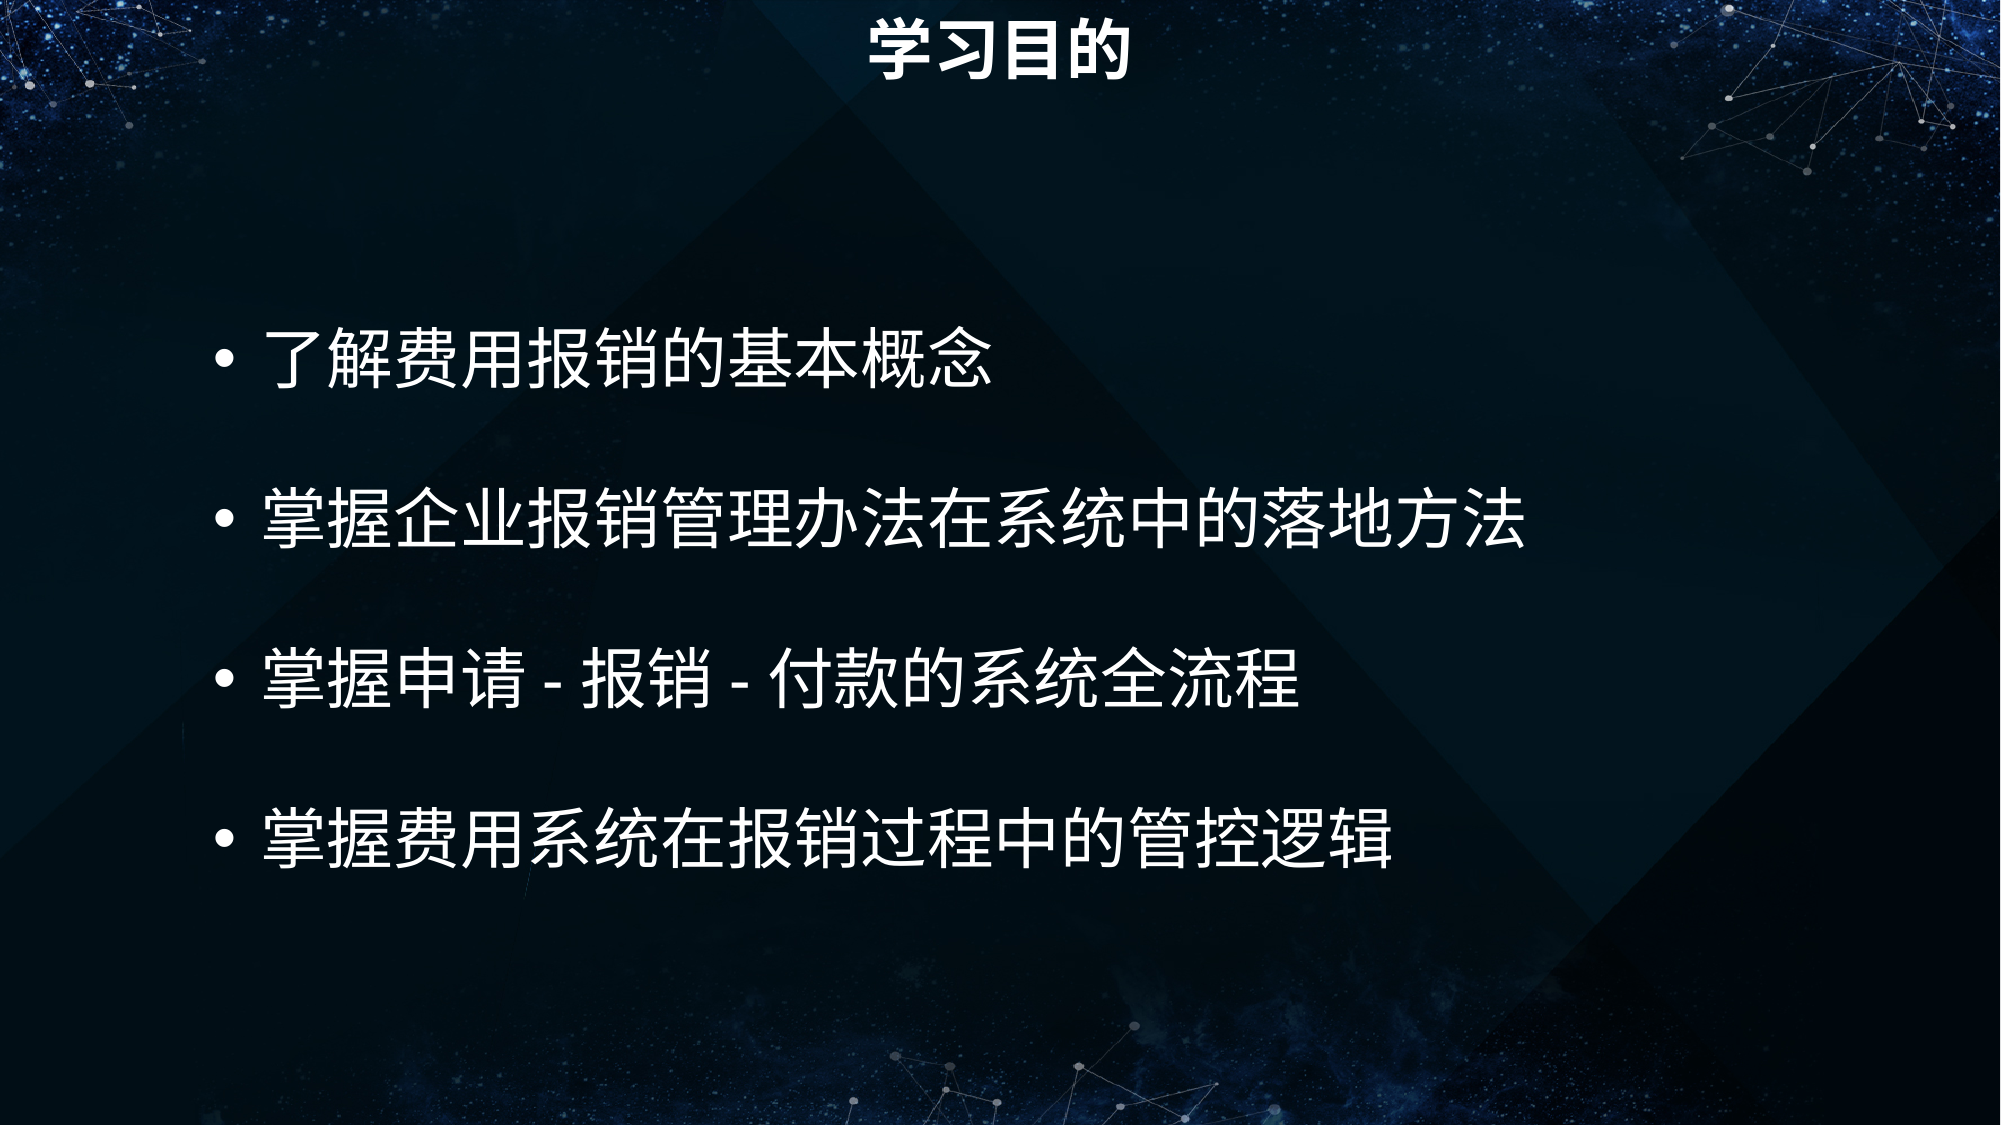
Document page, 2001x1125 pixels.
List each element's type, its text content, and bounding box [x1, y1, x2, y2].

text_box 了解费用报销的基本概念 掌握企业报销管理办法在系统中的落地方法 掌握申请-报销-付款的系统全流程 掌握费用系统在报销过程中的管控逻辑 [198, 229, 1745, 885]
text_box 学习目的 [0, 7, 2000, 88]
picture [0, 0, 2001, 1125]
